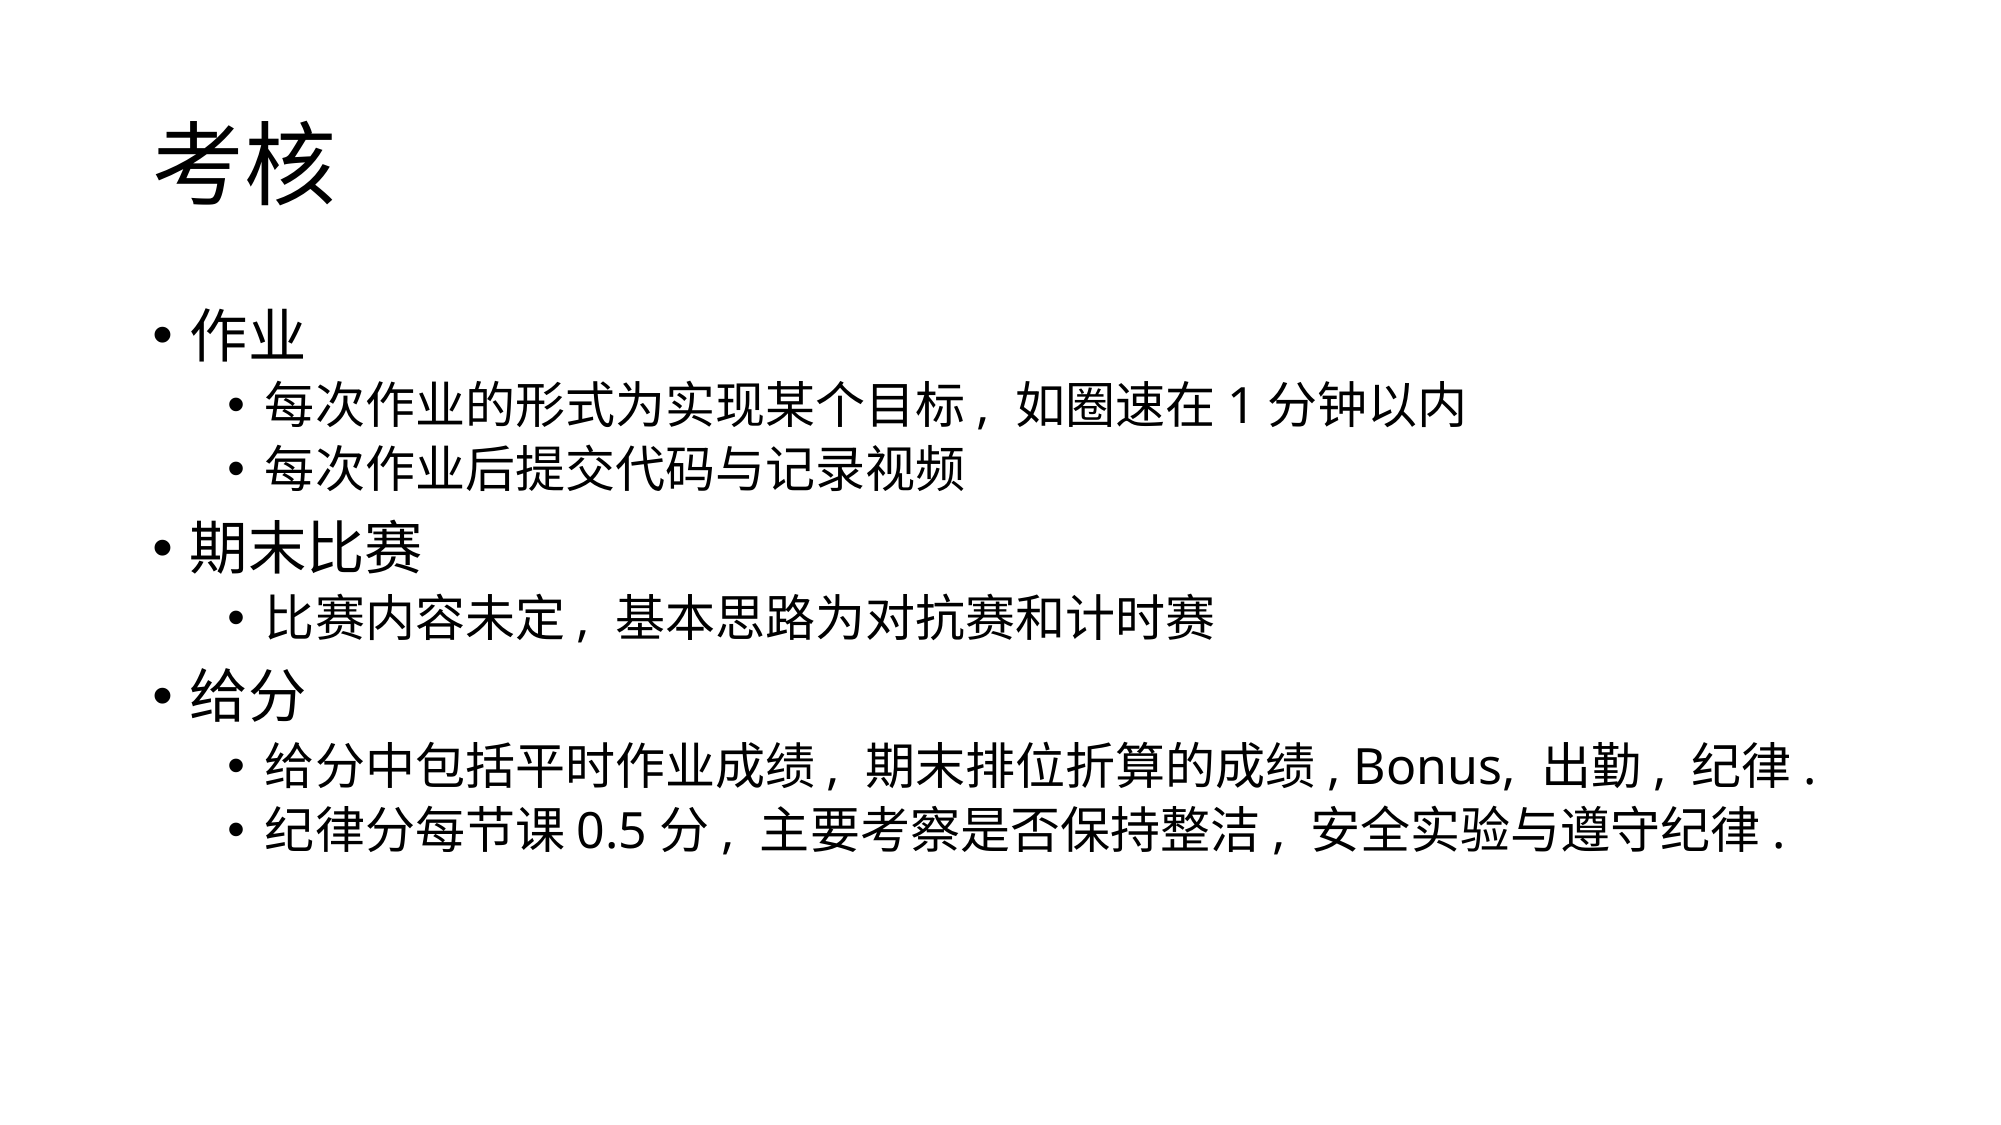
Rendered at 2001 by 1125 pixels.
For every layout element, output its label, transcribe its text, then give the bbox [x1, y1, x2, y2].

title 考核 [137, 59, 1863, 278]
list 作业 每次作业的形式为实现某个目标, 如圈速在1分钟以内 每次作业后提交代码与记录视频 期末比赛 比赛内容未定, 基本思路为对抗赛和计时赛 给分 给分中包括平时作业成绩, 期末排位折算的成绩, Bonus, 出勤, 纪律. 纪律分每节课0.5分, 主要考察是否保持整洁, 安全实验与遵守纪律. [137, 299, 1863, 1014]
